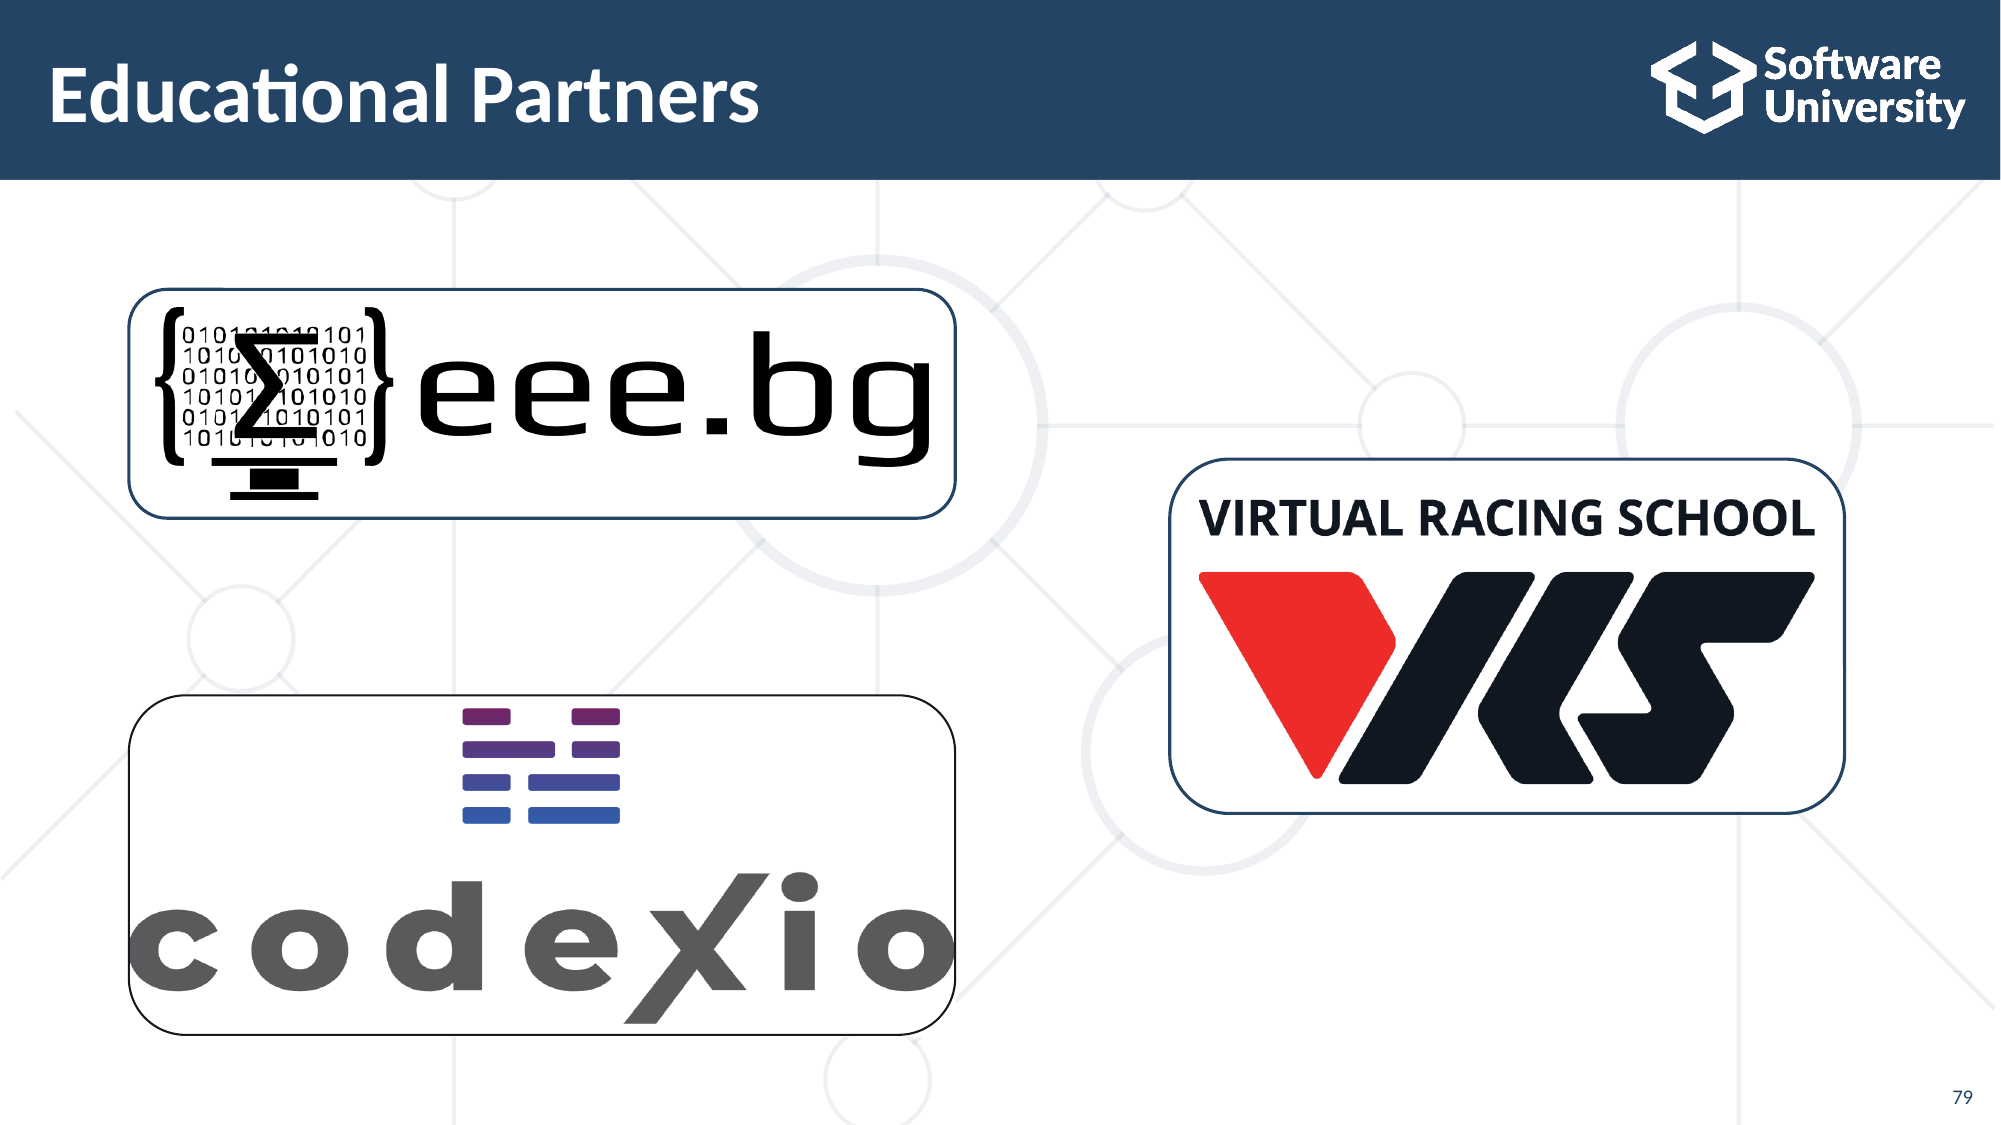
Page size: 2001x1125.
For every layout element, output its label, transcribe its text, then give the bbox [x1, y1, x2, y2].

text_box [128, 289, 956, 519]
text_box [1169, 333, 1845, 950]
title Educational Partners [31, 16, 1625, 162]
picture [1651, 41, 1966, 134]
slide_number 79 [1927, 1067, 1989, 1117]
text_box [128, 695, 956, 1038]
